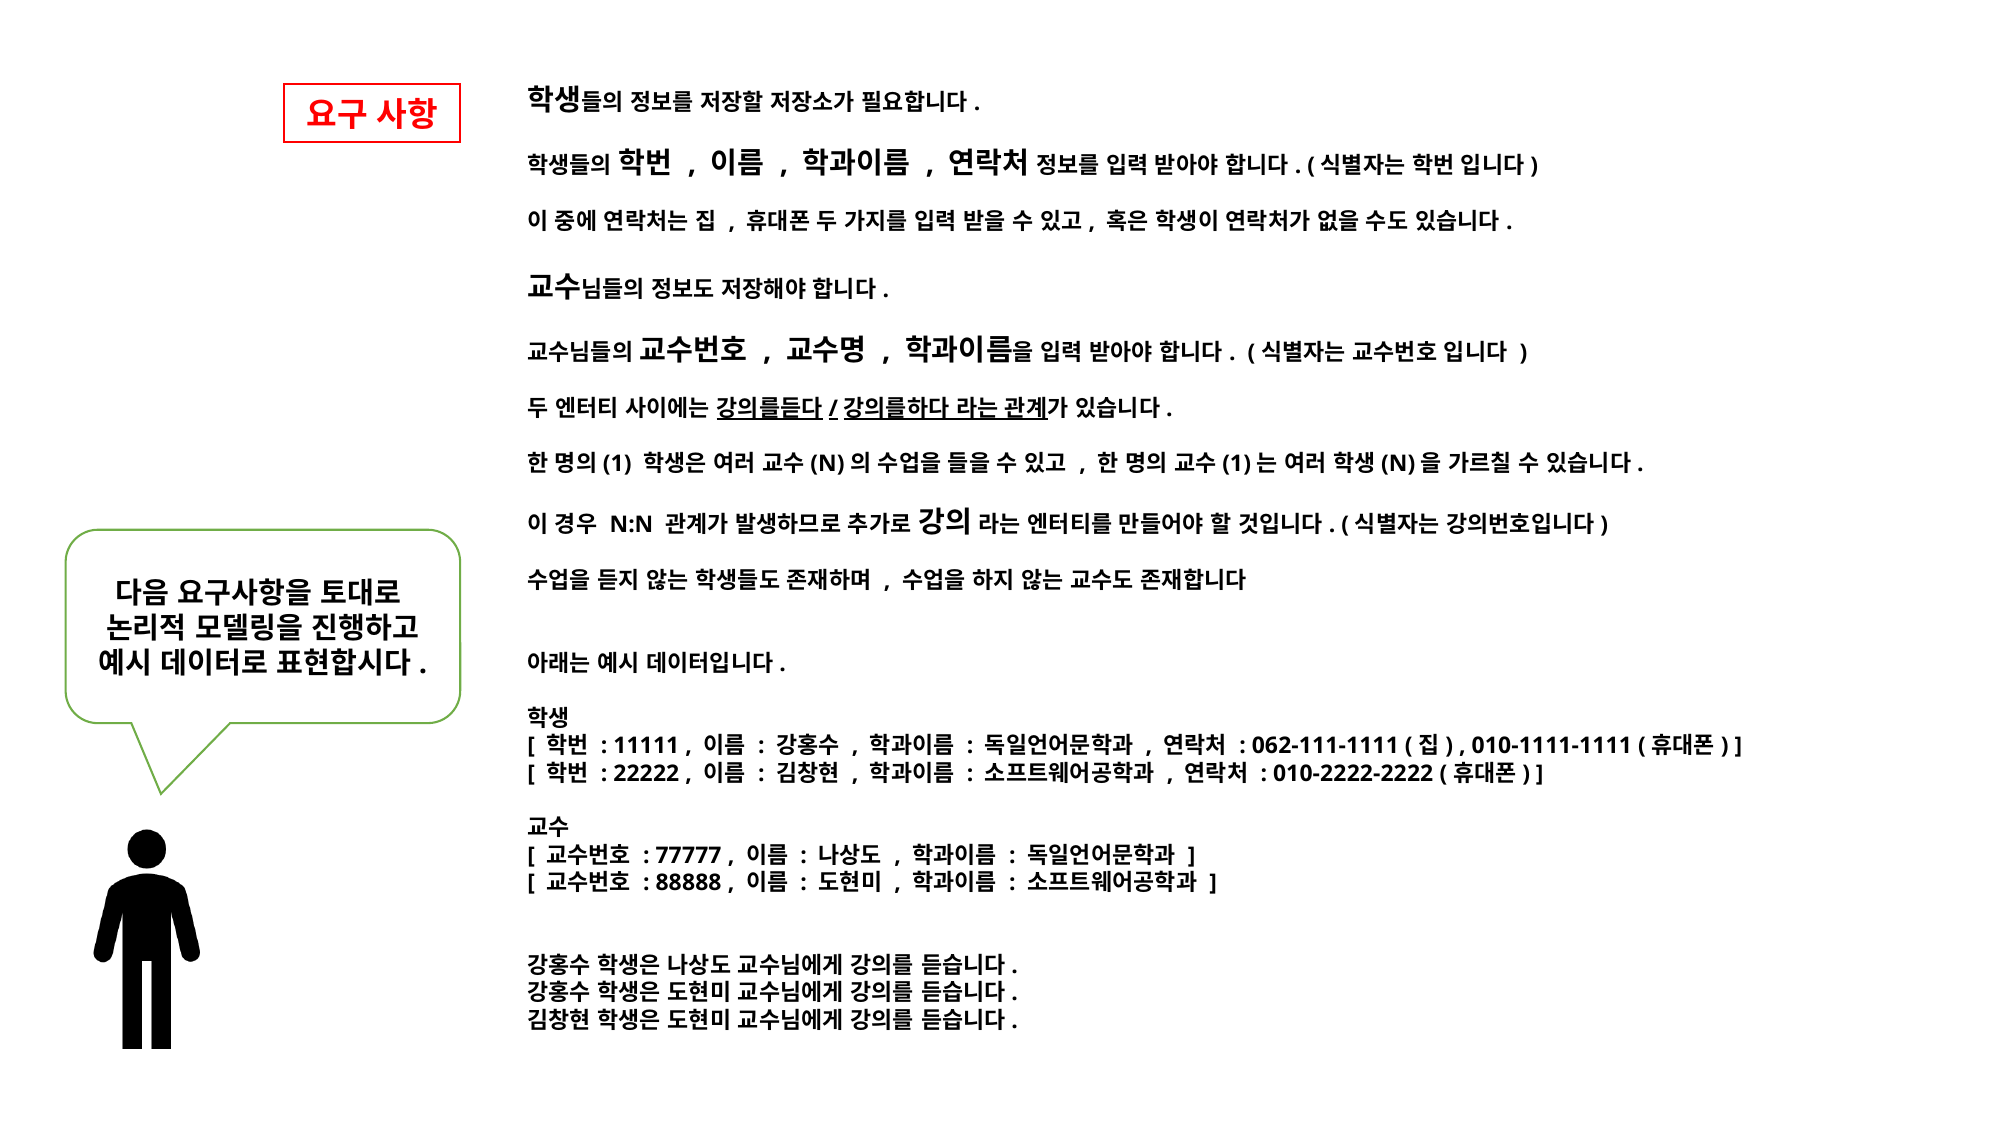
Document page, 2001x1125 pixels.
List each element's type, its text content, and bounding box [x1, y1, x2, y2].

text_box 다음 요구사항을 토대로 논리적 모델링을 진행하고 예시 데이터로 표현합시다. [64, 528, 462, 796]
text_box 요구 사항 [283, 83, 461, 143]
text_box 학생들의 정보를 저장할 저장소가 필요합니다. 학생들의 학번 , 이름 , 학과이름 , 연락처 정보를 입력 받아야 합니다. (식별자는 학번 입니다) 이 중에 연락처는 집 , 휴대폰 두 가지를 입력 받을 수 있고, 혹은 학생이 연락처가 없을 수도 있습니다. 교수님들의 정보도 저장해야 합니다. 교수님들의 교수번호 , 교수명 , 학과이름을 입력 받아야 합니다. (식별자는 교수번호 입니다 ) 두 엔터티 사이에는 강의를듣다/강의를하다 라는 관계가 있습니다. 한 명의(1) 학생은 여러 교수(N)의 수업을 들을 수 있고 , 한 명의 교수(1)는 여러 학생(N)을 가르칠 수 있습니다. 이 경우 N:N 관계가 발생하므로 추가로 강의 라는 엔터티를 만들어야 할 것입니다. (식별자는 강의번호입니다) 수업을 듣지 않는 학생들도 존재하며 , 수업을 하지 않는 교수도 존재합니다 아래는 예시 데이터입니다. 학생 [ 학번 : 11111 , 이름 : 강홍수 , 학과이름 : 독일언어문학과 , 연락처 : 062-111-1111 (집) , 010-1111-1111 (휴대폰) ] [ 학번 : 22222 , 이름 : 김창현 , 학과이름 : 소프트웨어공학과 , 연락처 : 010-2222-2222 (휴대폰) ] 교수 [ 교수번호 : 77777 , 이름 : 나상도 , 학과이름 : 독일언어문학과 ] [ 교수번호 : 88888 , 이름 : 도현미 , 학과이름 : 소프트웨어공학과 ] 강홍수 학생은 나상도 교수님에게 강의를 듣습니다. 강홍수 학생은 도현미 교수님에게 강의를 듣습니다. 김창현 학생은 도현미 교수님에게 강의를 듣습니다. [512, 74, 1858, 1040]
picture [30, 822, 264, 1056]
